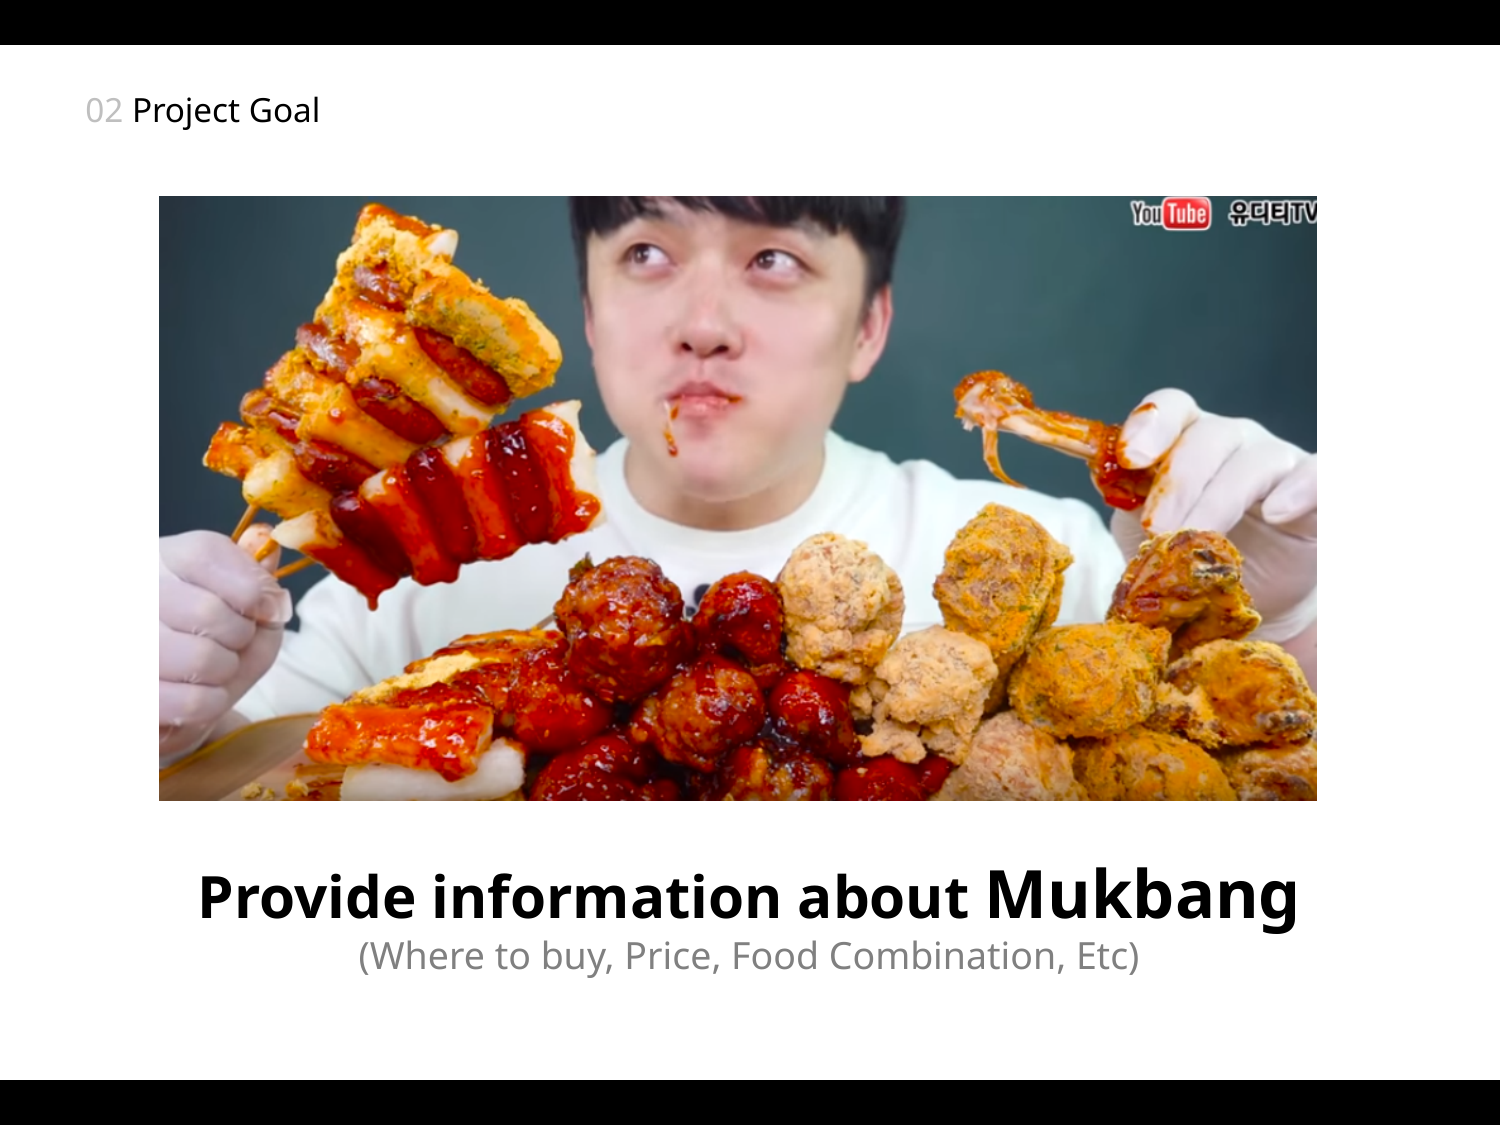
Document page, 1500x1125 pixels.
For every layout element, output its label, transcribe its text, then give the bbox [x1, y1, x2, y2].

text_box [0, 0, 1500, 45]
title Provide information about Mukbang (Where to buy, Price, Food Combination, Etc) [112, 793, 1388, 1035]
picture [159, 196, 1318, 801]
text_box [0, 1080, 1500, 1125]
text_box 02 Project Goal [70, 81, 336, 137]
